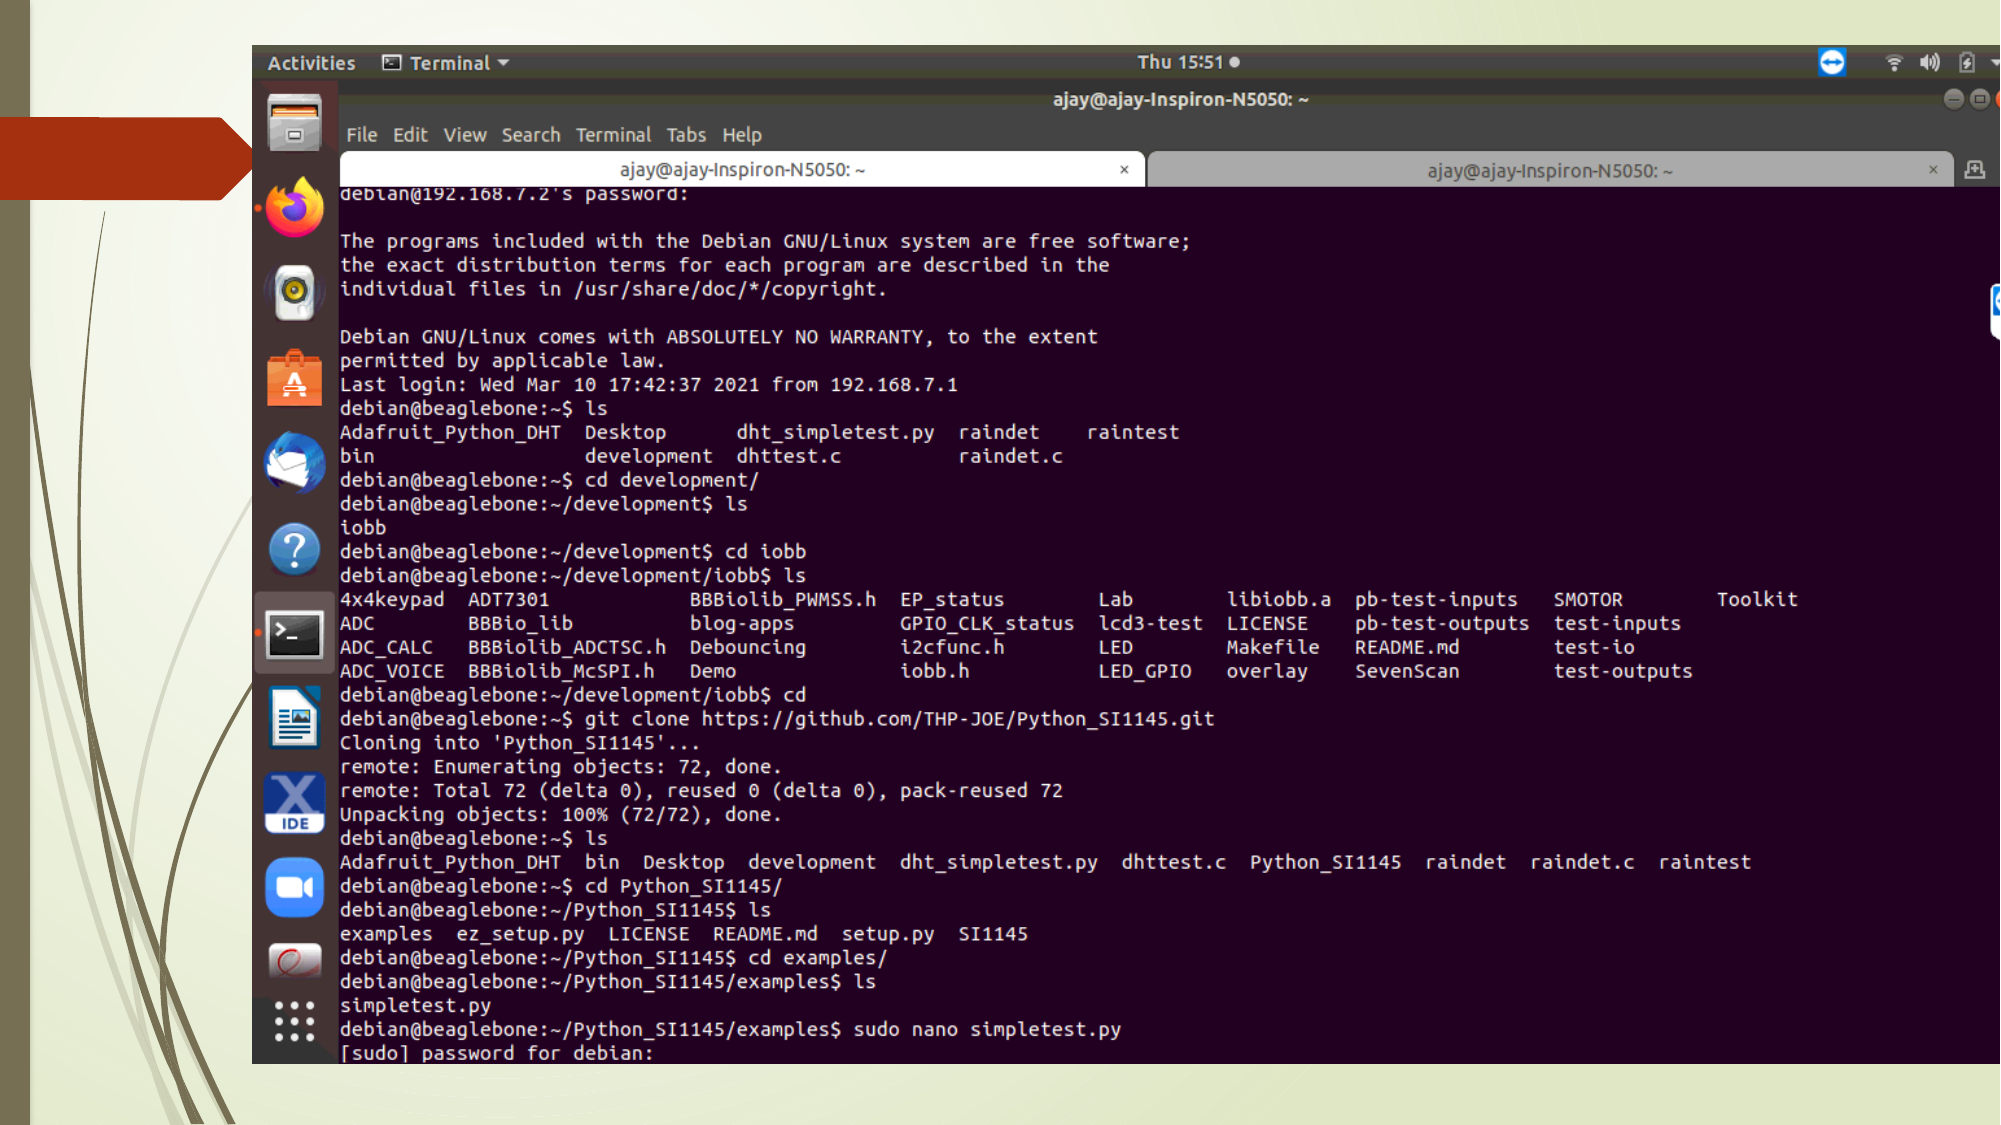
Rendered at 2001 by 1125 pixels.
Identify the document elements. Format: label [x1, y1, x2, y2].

list [251, 44, 2000, 1065]
